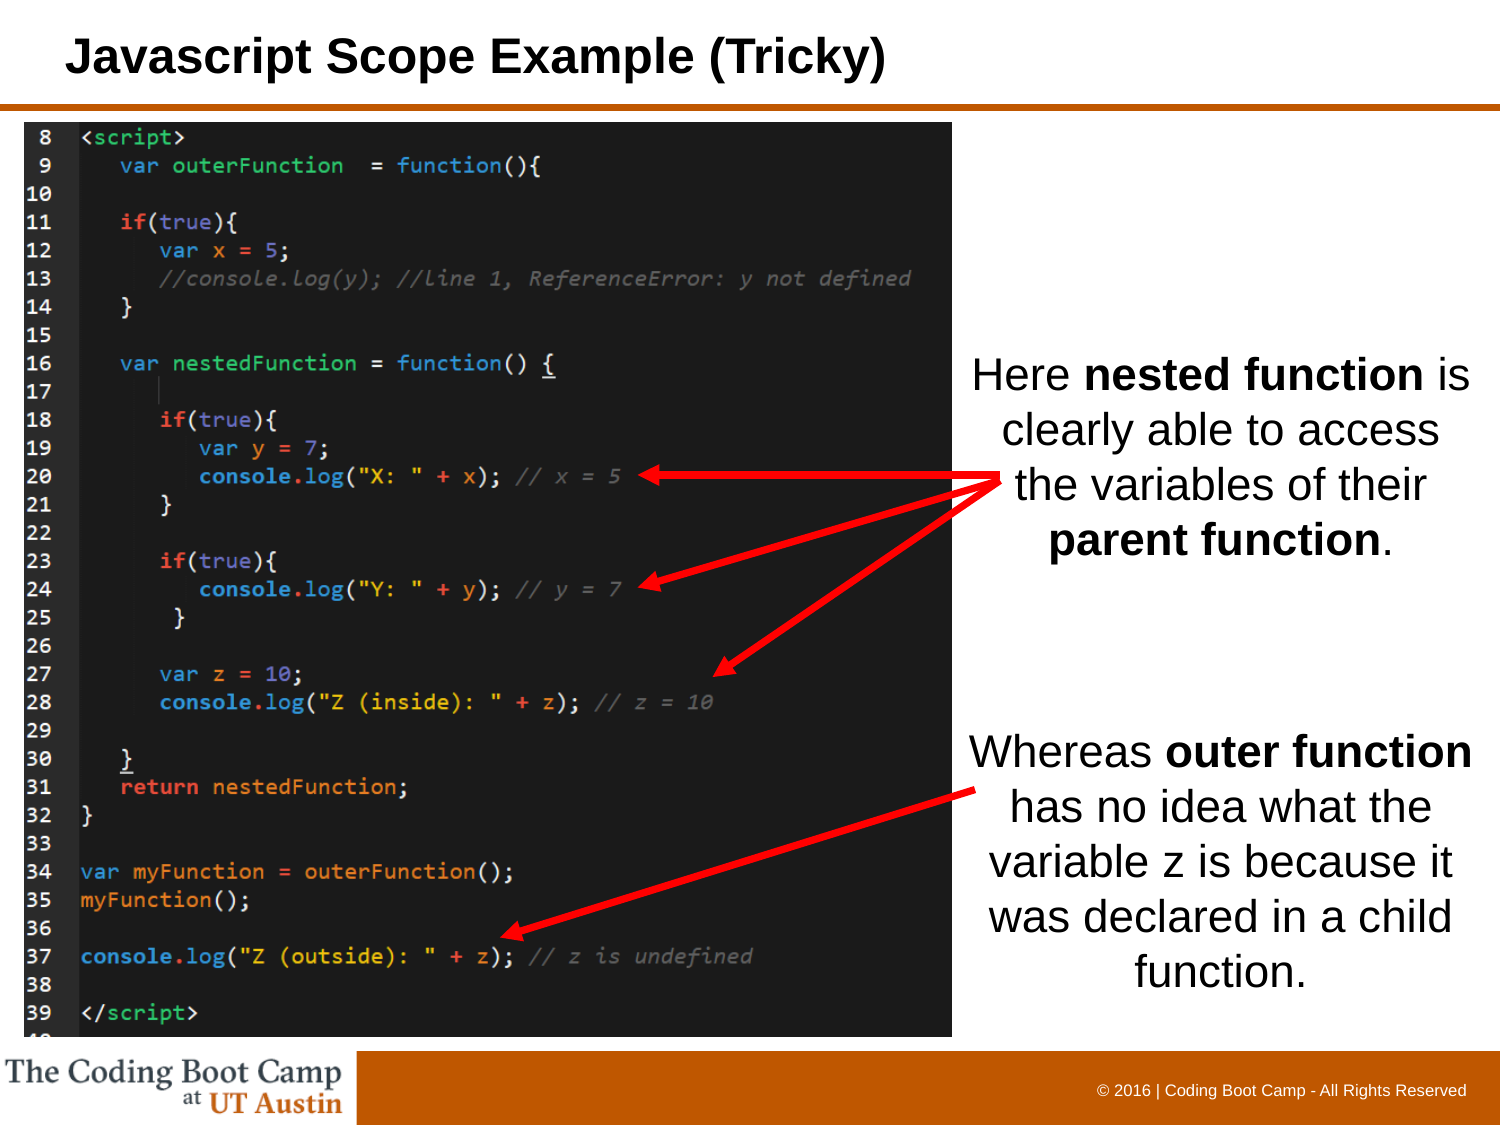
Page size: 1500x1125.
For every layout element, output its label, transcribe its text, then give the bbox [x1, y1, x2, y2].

picture [24, 122, 952, 1037]
text_box Here nested function is clearly able to access the variables of their parent function. [952, 337, 1491, 573]
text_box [637, 480, 712, 588]
text_box Javascript Scope Example (Tricky) [50, 16, 1500, 91]
picture [0, 1050, 357, 1125]
text_box Whereas outer function has no idea what the variable z is because it was declared in a child function. [952, 714, 1491, 1005]
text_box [712, 480, 1000, 678]
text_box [499, 789, 975, 938]
